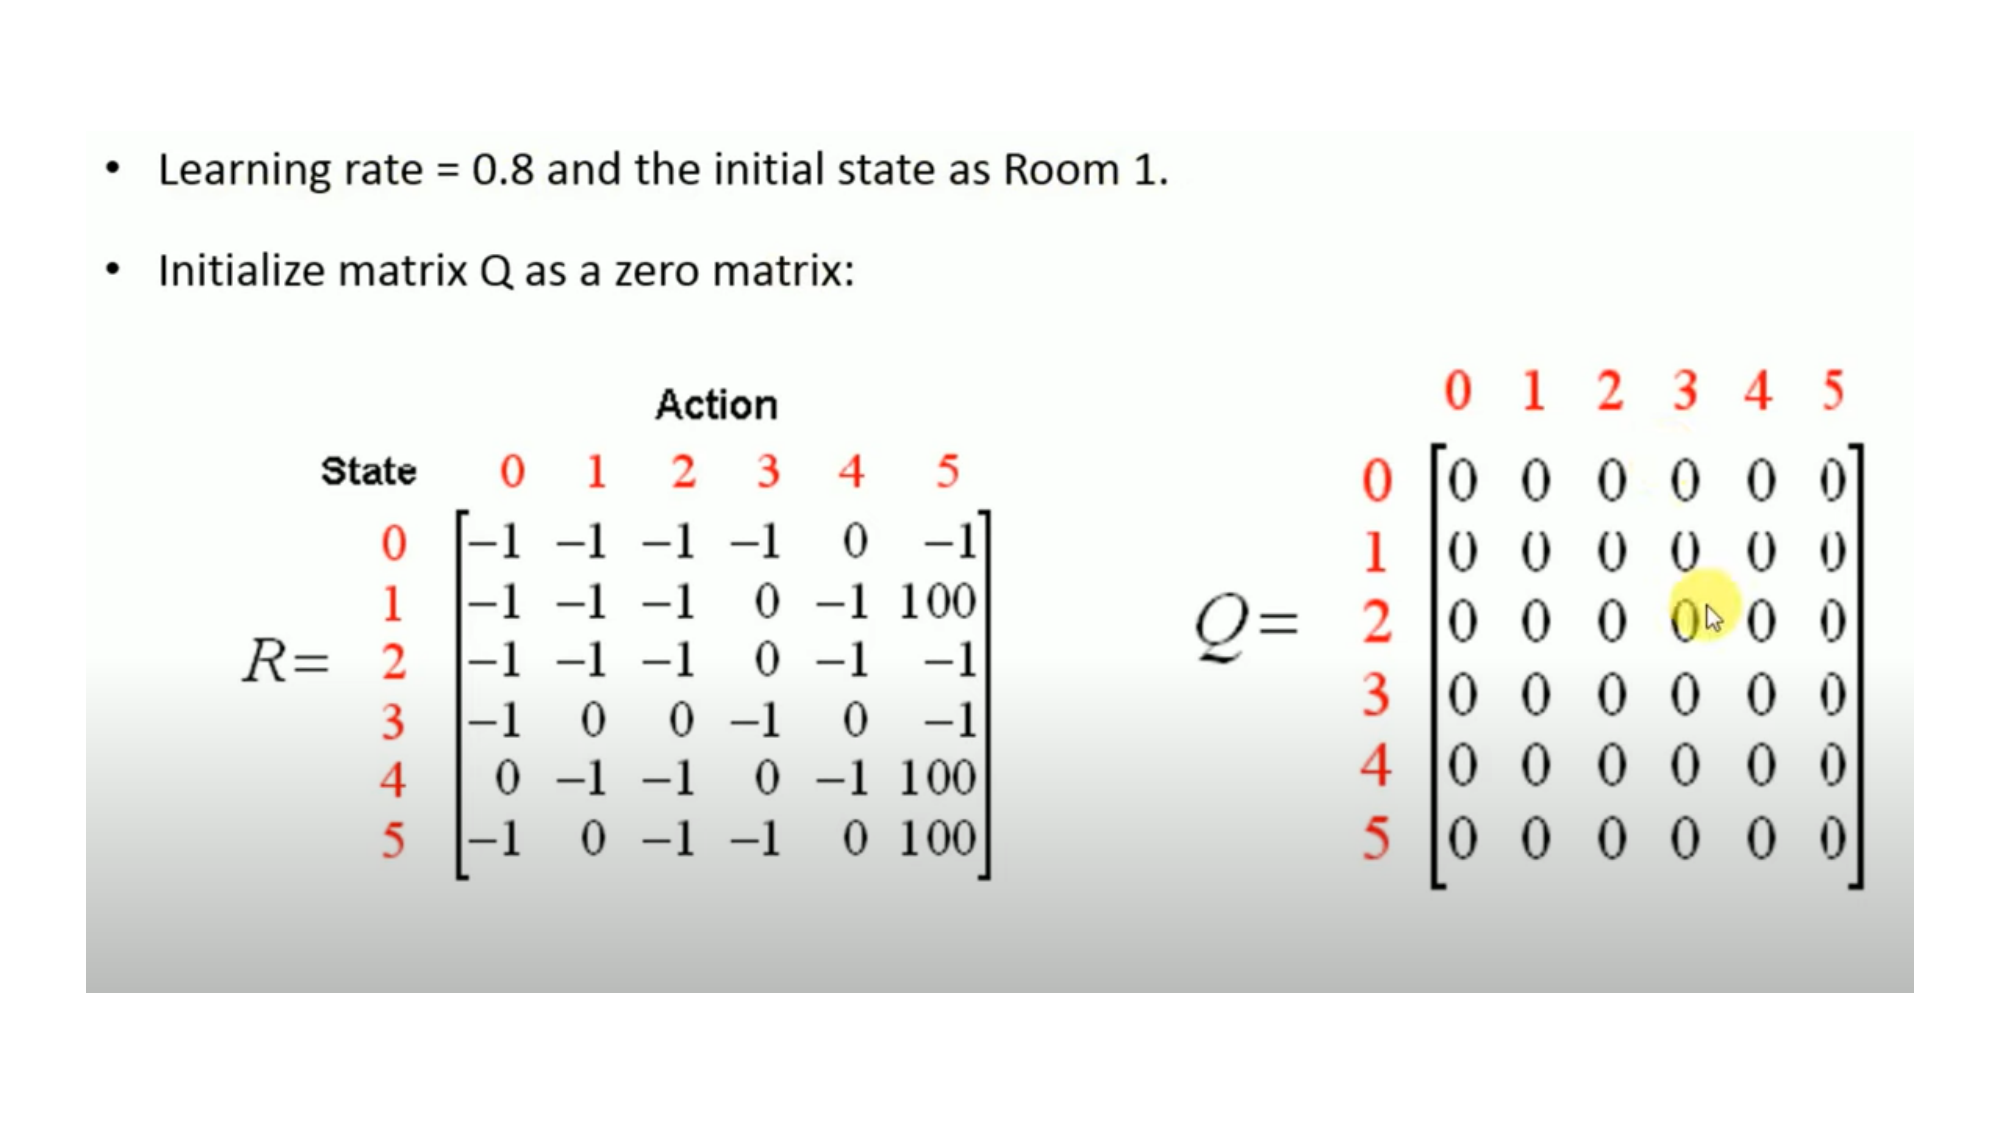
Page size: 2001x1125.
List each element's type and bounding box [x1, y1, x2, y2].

picture [86, 131, 1914, 993]
